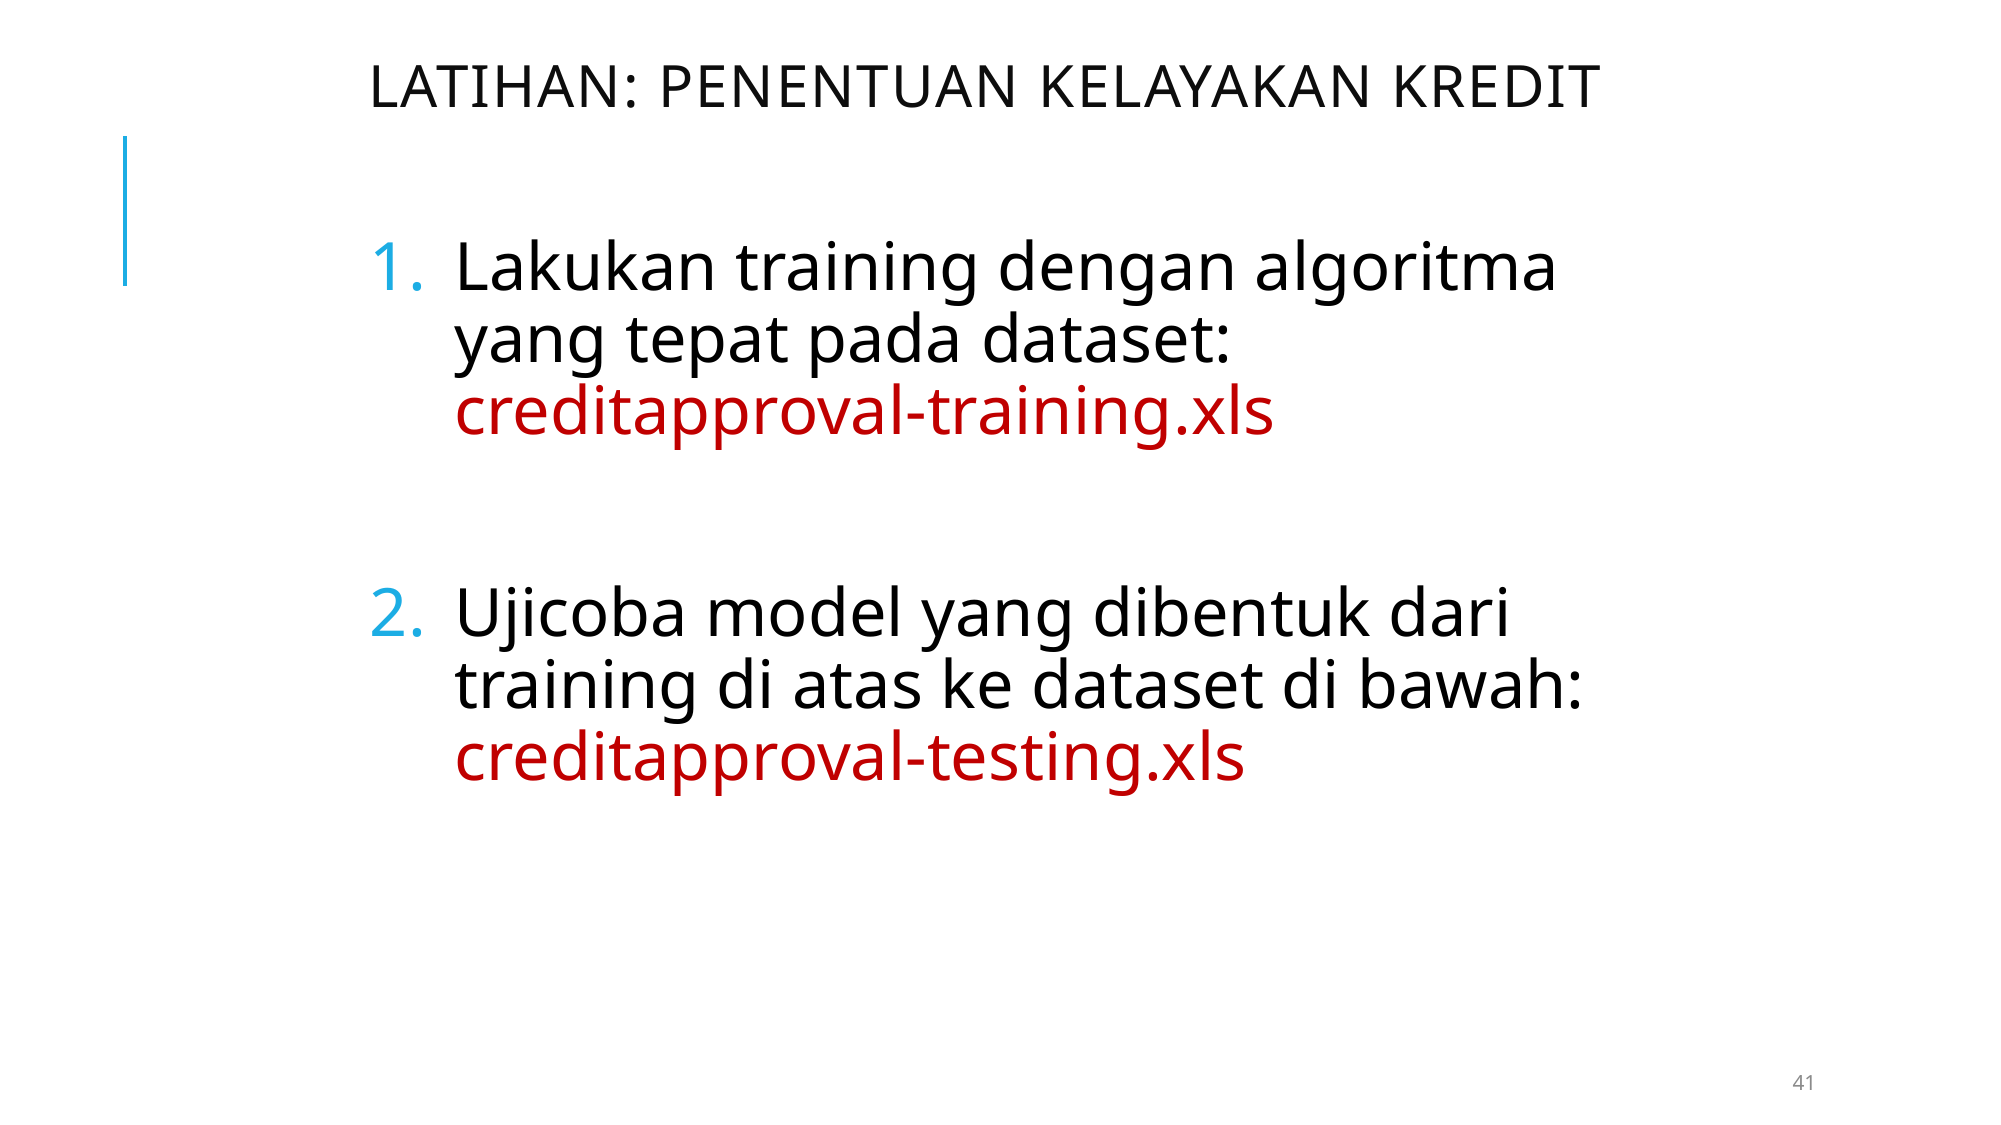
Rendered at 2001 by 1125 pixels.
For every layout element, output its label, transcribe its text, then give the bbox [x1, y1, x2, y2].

list Lakukan training dengan algoritma yang tepat pada dataset: creditapproval-training.xls Ujicoba model yang dibentuk dari training di atas ke dataset di bawah: creditapproval-testing.xls [362, 224, 1700, 962]
slide_number 41 [1777, 1061, 1938, 1107]
title Latihan: Penentuan Kelayakan Kredit [353, 37, 1808, 144]
